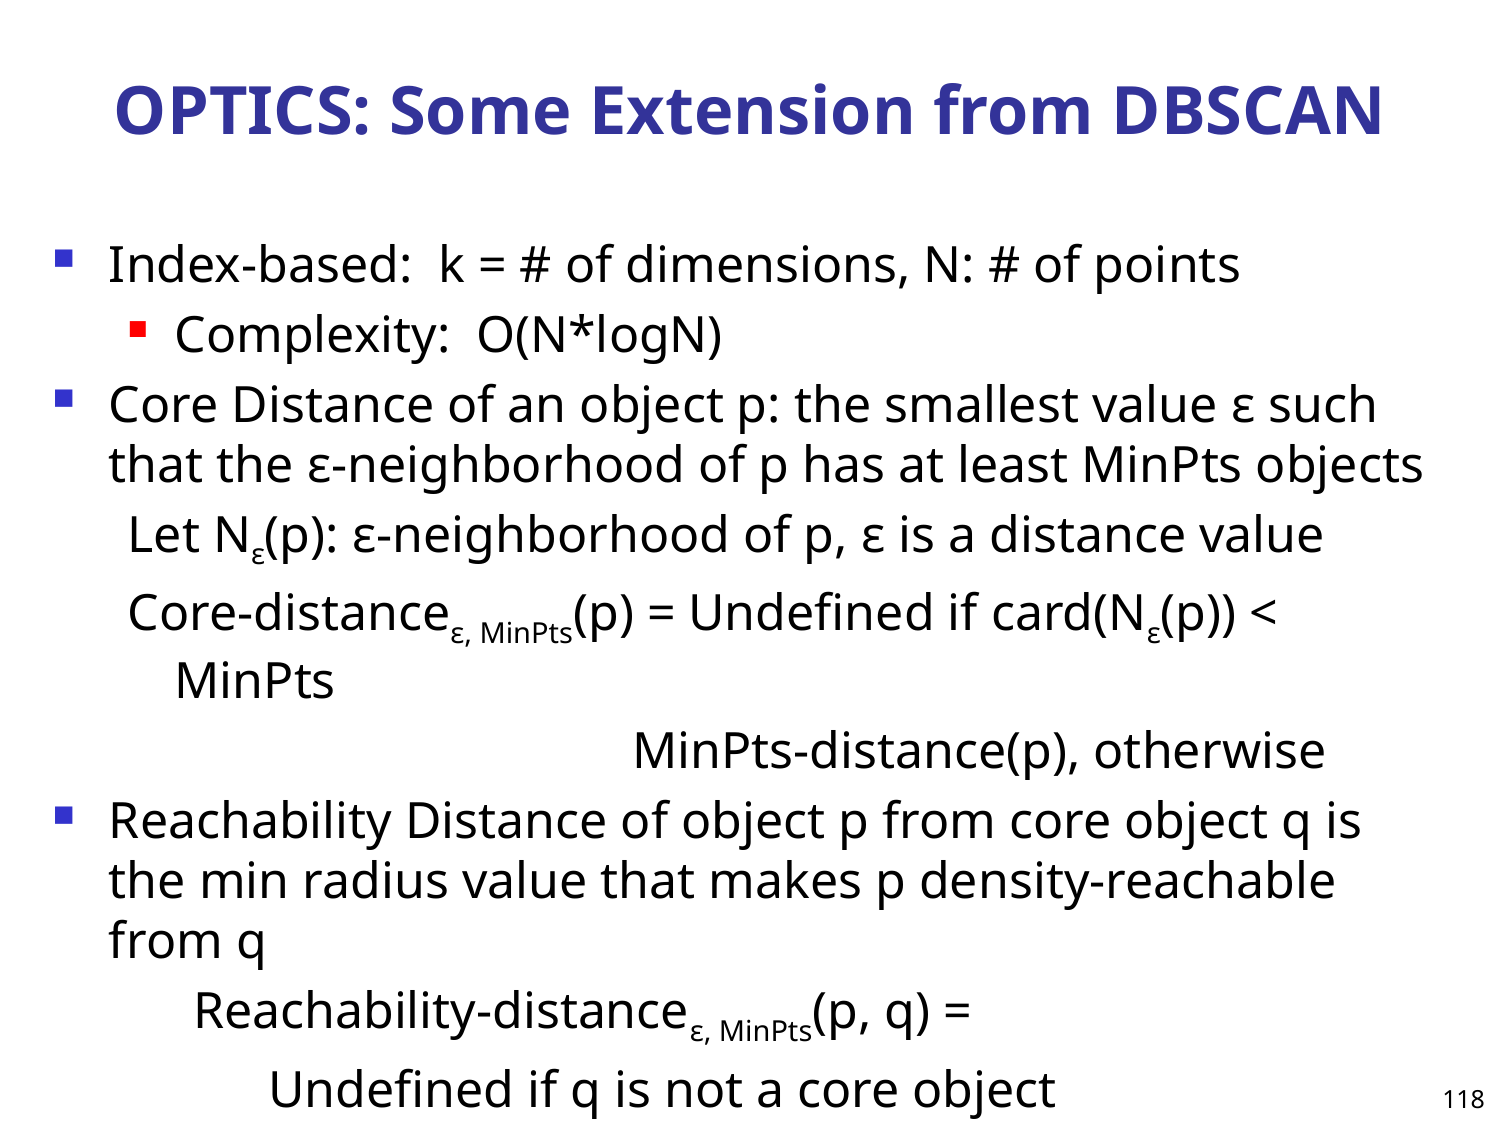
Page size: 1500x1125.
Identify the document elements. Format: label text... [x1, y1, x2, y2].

list Index-based: k = # of dimensions, N: # of points Complexity: O(N*logN) Core Distance of an object p: the smallest value ε such that the ε-neighborhood of p has at least MinPts objects Let Nε(p): ε-neighborhood of p, ε is a distance value Core-distanceε, MinPts(p) = Undefined if card(Nε(p)) < MinPts MinPts-distance(p), otherwise Reachability Distance of object p from core object q is the min radius value that makes p density-reachable from q Reachability-distanceε, MinPts(p, q) = Undefined if q is not a core object max(core-distance(q), distance (q, p)), otherwise [37, 224, 1463, 1050]
slide_number 118 [1187, 1062, 1500, 1125]
title OPTICS: Some Extension from DBSCAN [0, 71, 1500, 145]
